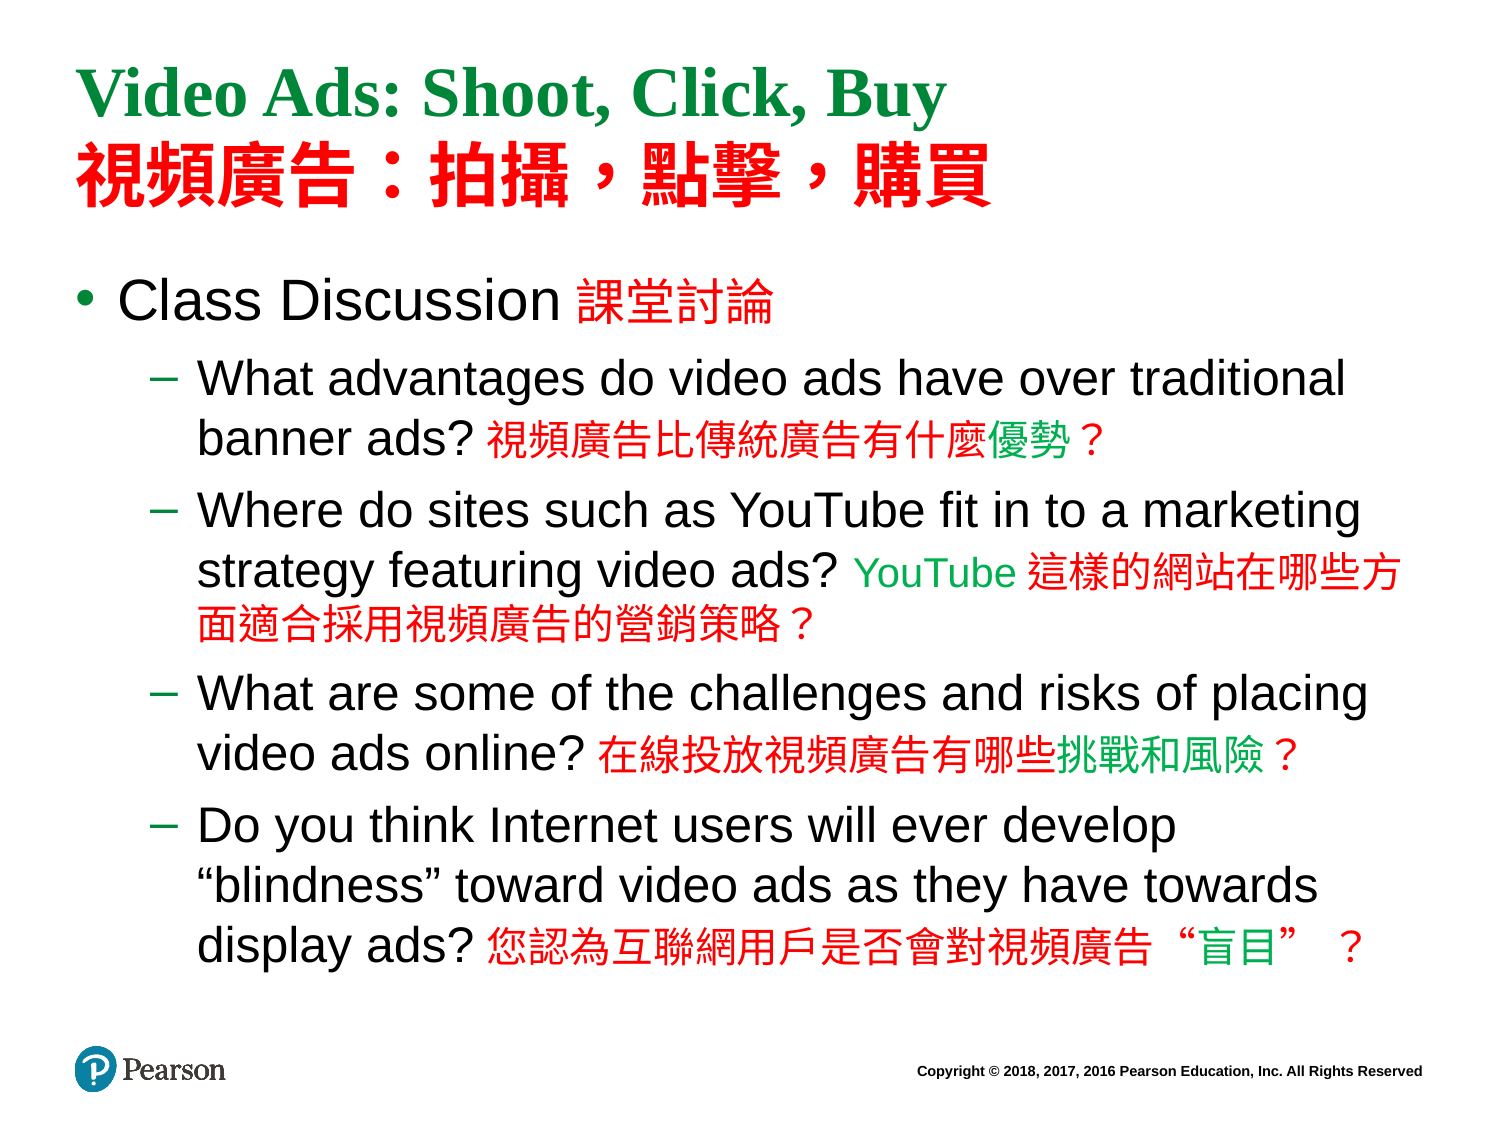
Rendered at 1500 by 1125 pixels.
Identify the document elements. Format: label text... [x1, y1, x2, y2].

title Video Ads: Shoot, Click, Buy 視頻廣告：拍攝，點擊，購買 [75, 35, 1425, 216]
list Class Discussion課堂討論 What advantages do video ads have over traditional banner ads?視頻廣告比傳統廣告有什麼優勢？ Where do sites such as YouTube fit in to a marketing strategy featuring video ads? YouTube這樣的網站在哪些方面適合採用視頻廣告的營銷策略？ What are some of the challenges and risks of placing video ads online?在線投放視頻廣告有哪些挑戰和風險？ Do you think Internet users will ever develop “blindness” toward video ads as they have towards display ads?您認為互聯網用戶是否會對視頻廣告“盲目” ？ [75, 262, 1425, 1005]
